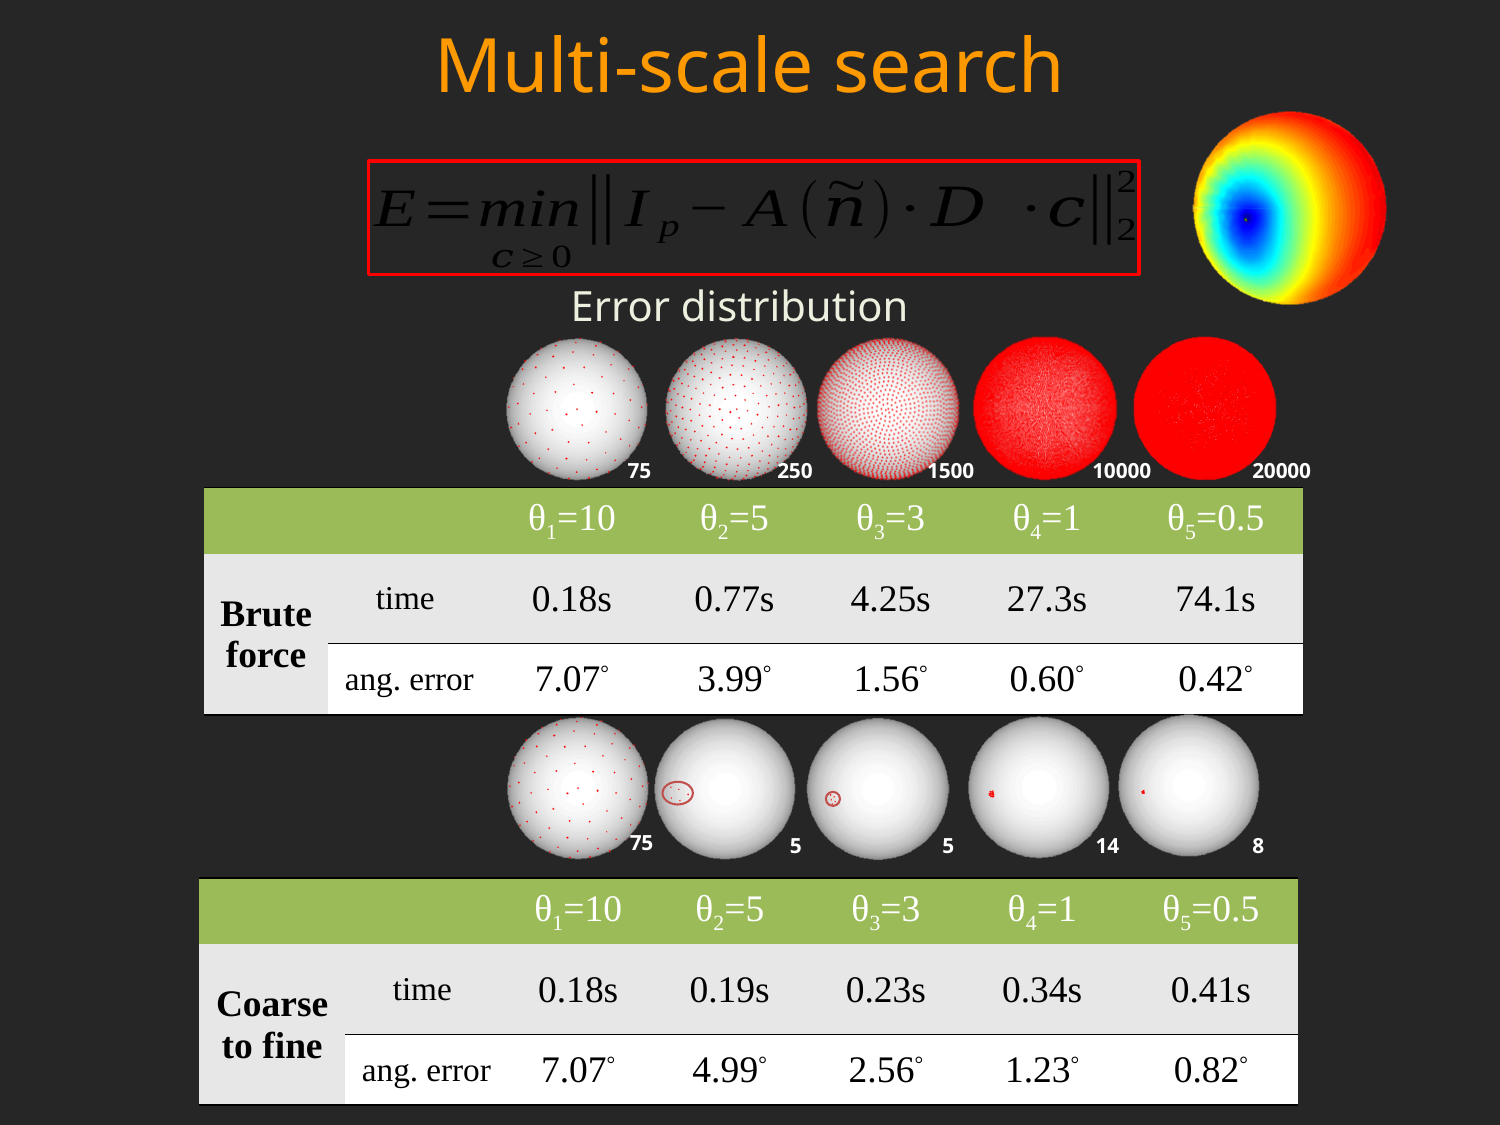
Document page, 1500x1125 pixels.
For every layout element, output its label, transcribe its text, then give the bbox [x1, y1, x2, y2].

picture [1190, 109, 1391, 306]
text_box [758, 704, 917, 879]
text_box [604, 704, 757, 879]
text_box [919, 703, 1065, 877]
text_box Error distribution [555, 272, 924, 323]
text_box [457, 704, 603, 878]
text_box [456, 324, 1344, 499]
title Multi-scale search [75, 0, 1425, 125]
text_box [1069, 701, 1301, 875]
